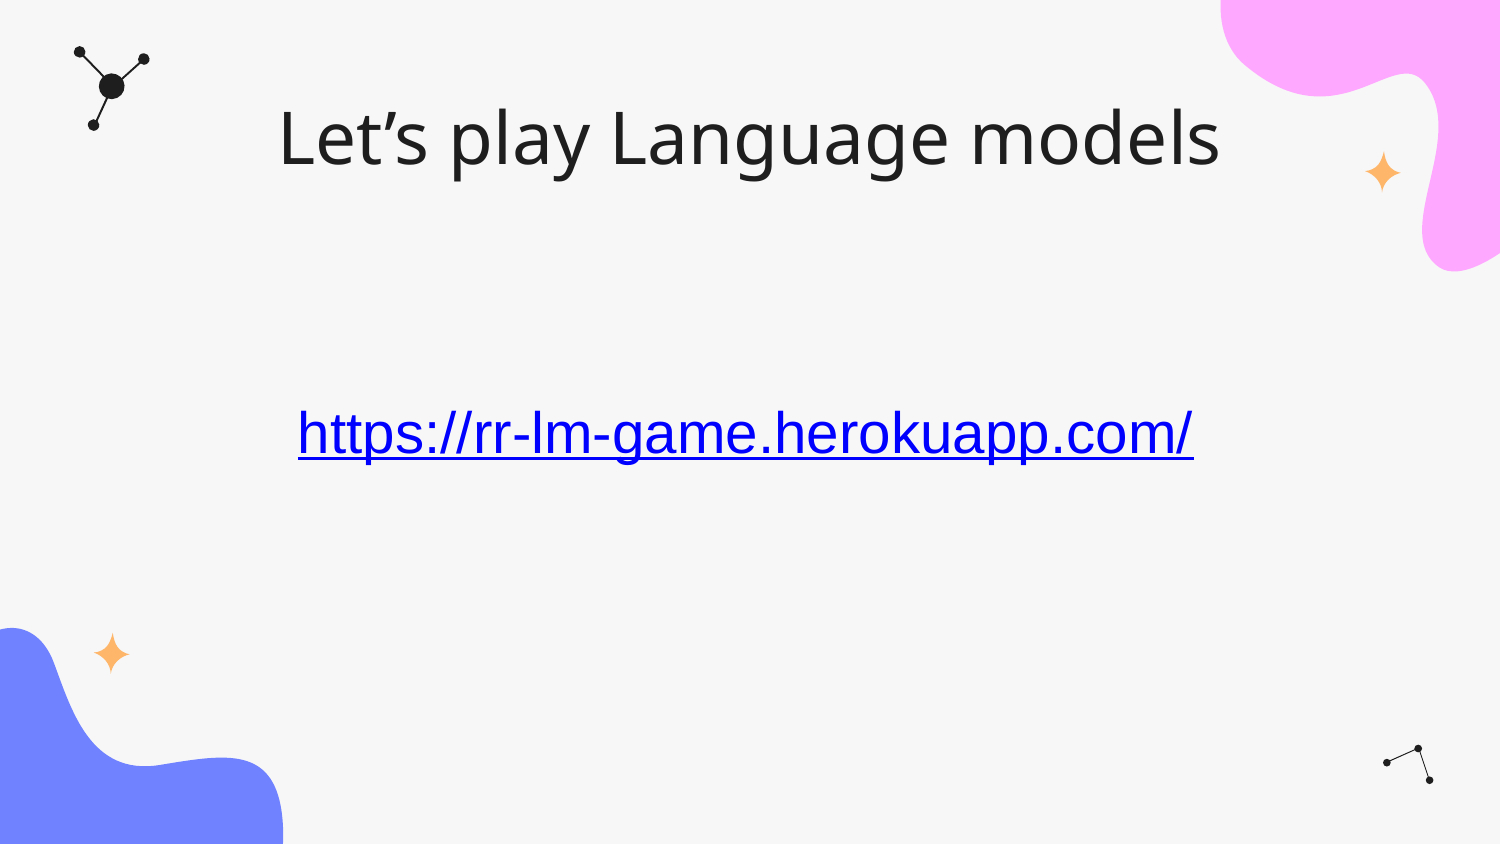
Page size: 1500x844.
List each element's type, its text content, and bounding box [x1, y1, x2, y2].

text_box https://rr-lm-game.herokuapp.com/ [282, 380, 1217, 481]
title Let’s play Language models [118, 76, 1382, 171]
